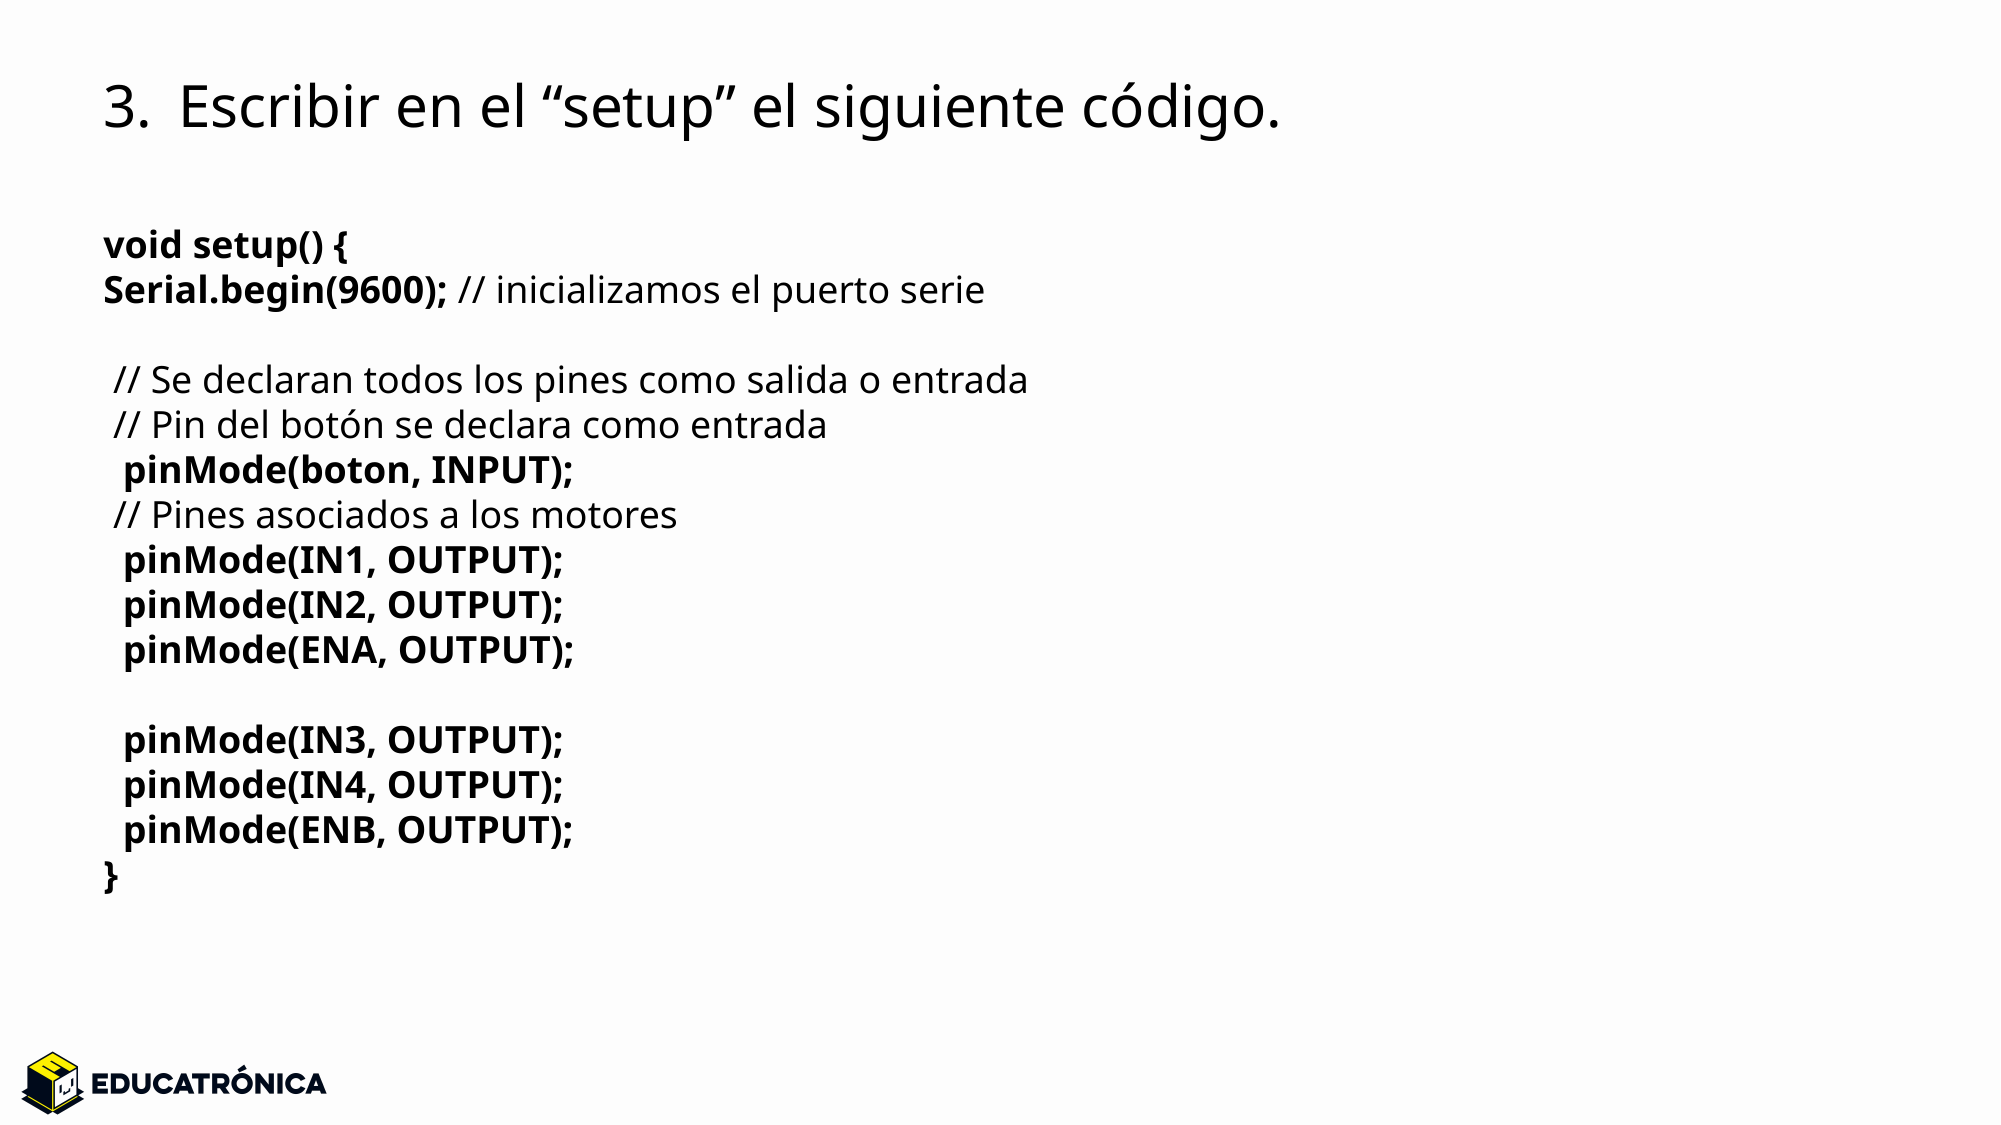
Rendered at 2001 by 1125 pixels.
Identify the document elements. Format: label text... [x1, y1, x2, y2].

list Escribir en el “setup” el siguiente código. [88, 69, 1912, 159]
text_box void setup() { Serial.begin(9600); // inicializamos el puerto serie // Se declaran todos los pines como salida o entrada // Pin del botón se declara como entrada pinMode(boton, INPUT); // Pines asociados a los motores pinMode(IN1, OUTPUT); pinMode(IN2, OUTPUT); pinMode(ENA, OUTPUT); pinMode(IN3, OUTPUT); pinMode(IN4, OUTPUT); pinMode(ENB, OUTPUT); } [88, 214, 1089, 904]
picture [19, 1048, 330, 1118]
